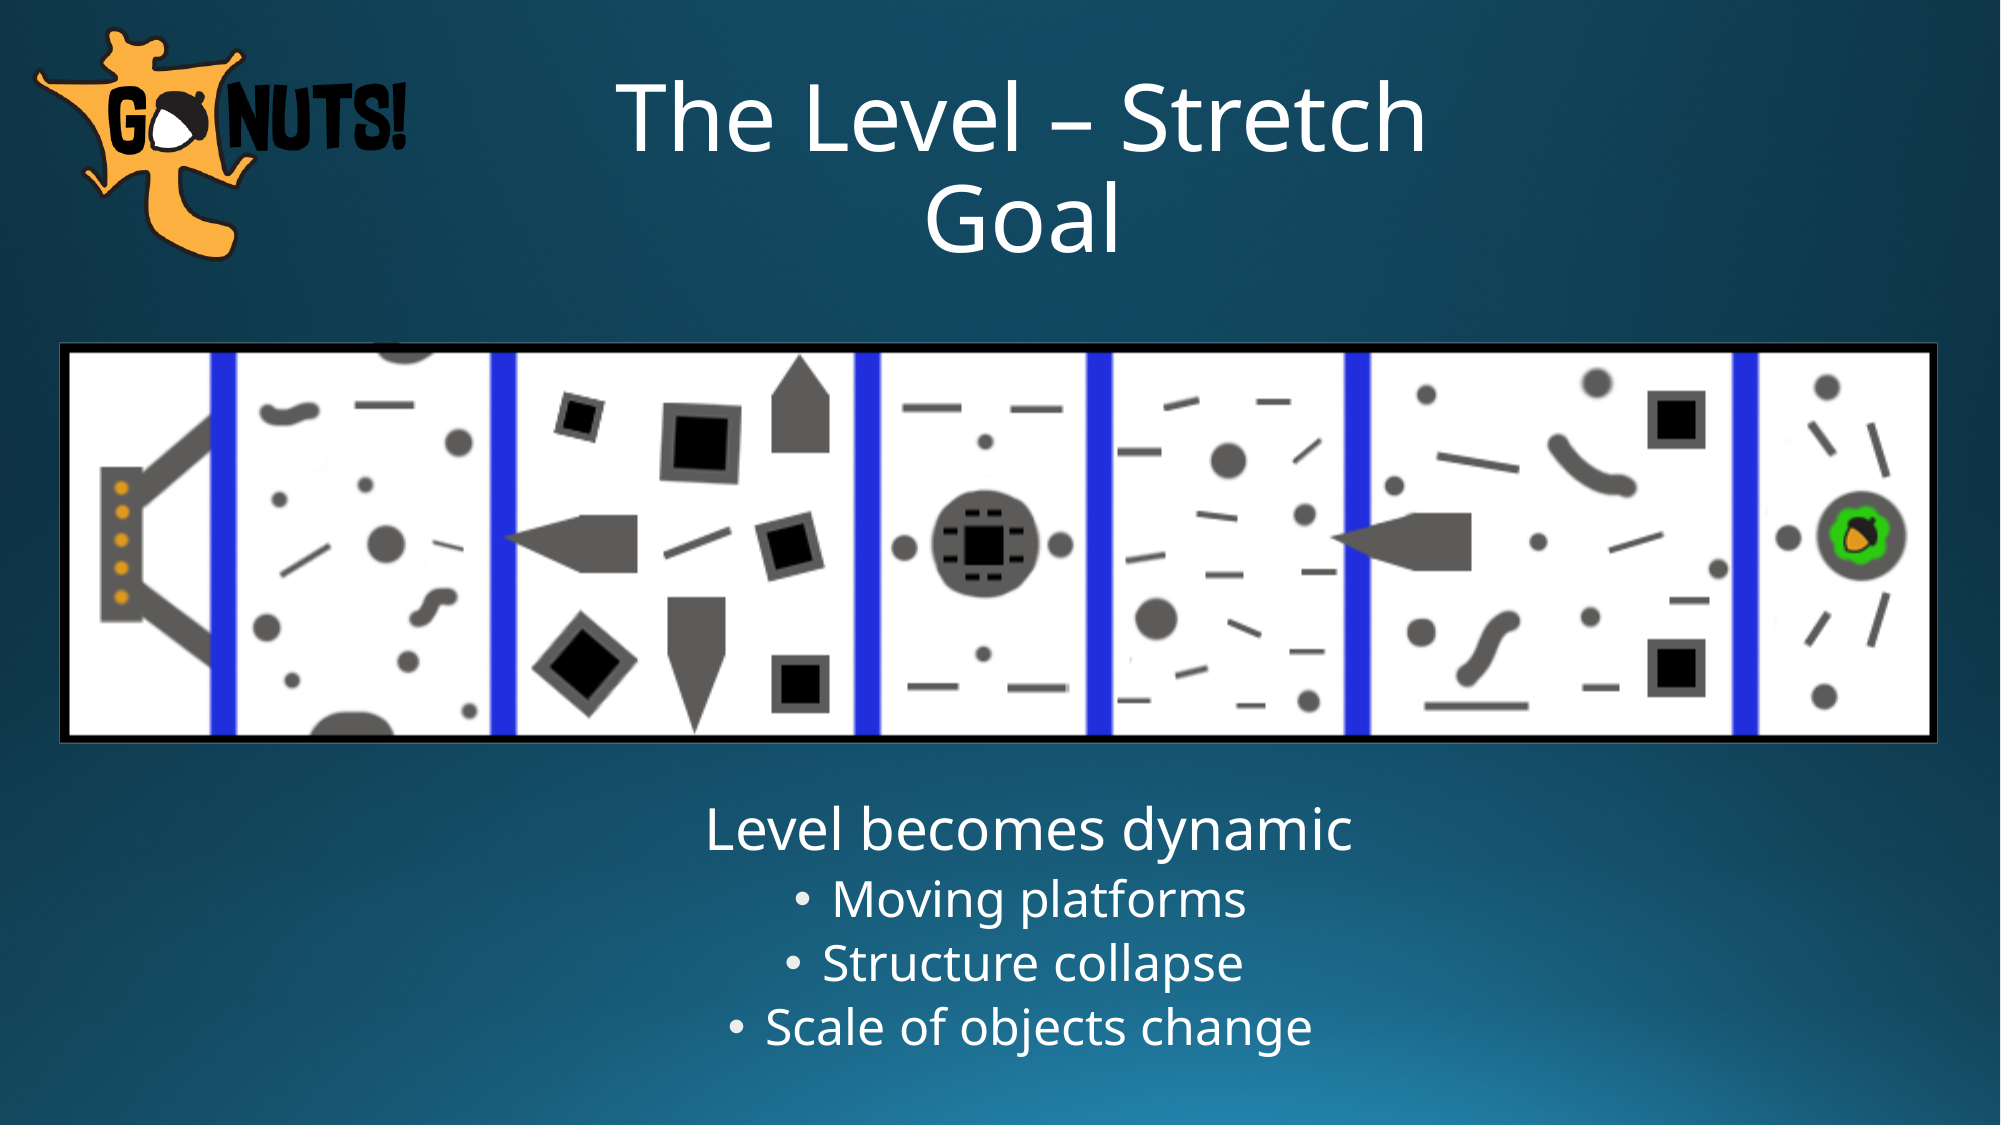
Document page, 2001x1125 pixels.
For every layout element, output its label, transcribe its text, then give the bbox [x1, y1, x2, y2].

list Level becomes dynamic Moving platforms Structure collapse Scale of objects change [167, 793, 1800, 1099]
picture [0, 0, 2001, 1125]
title The Level – Stretch Goal [490, 63, 1556, 281]
